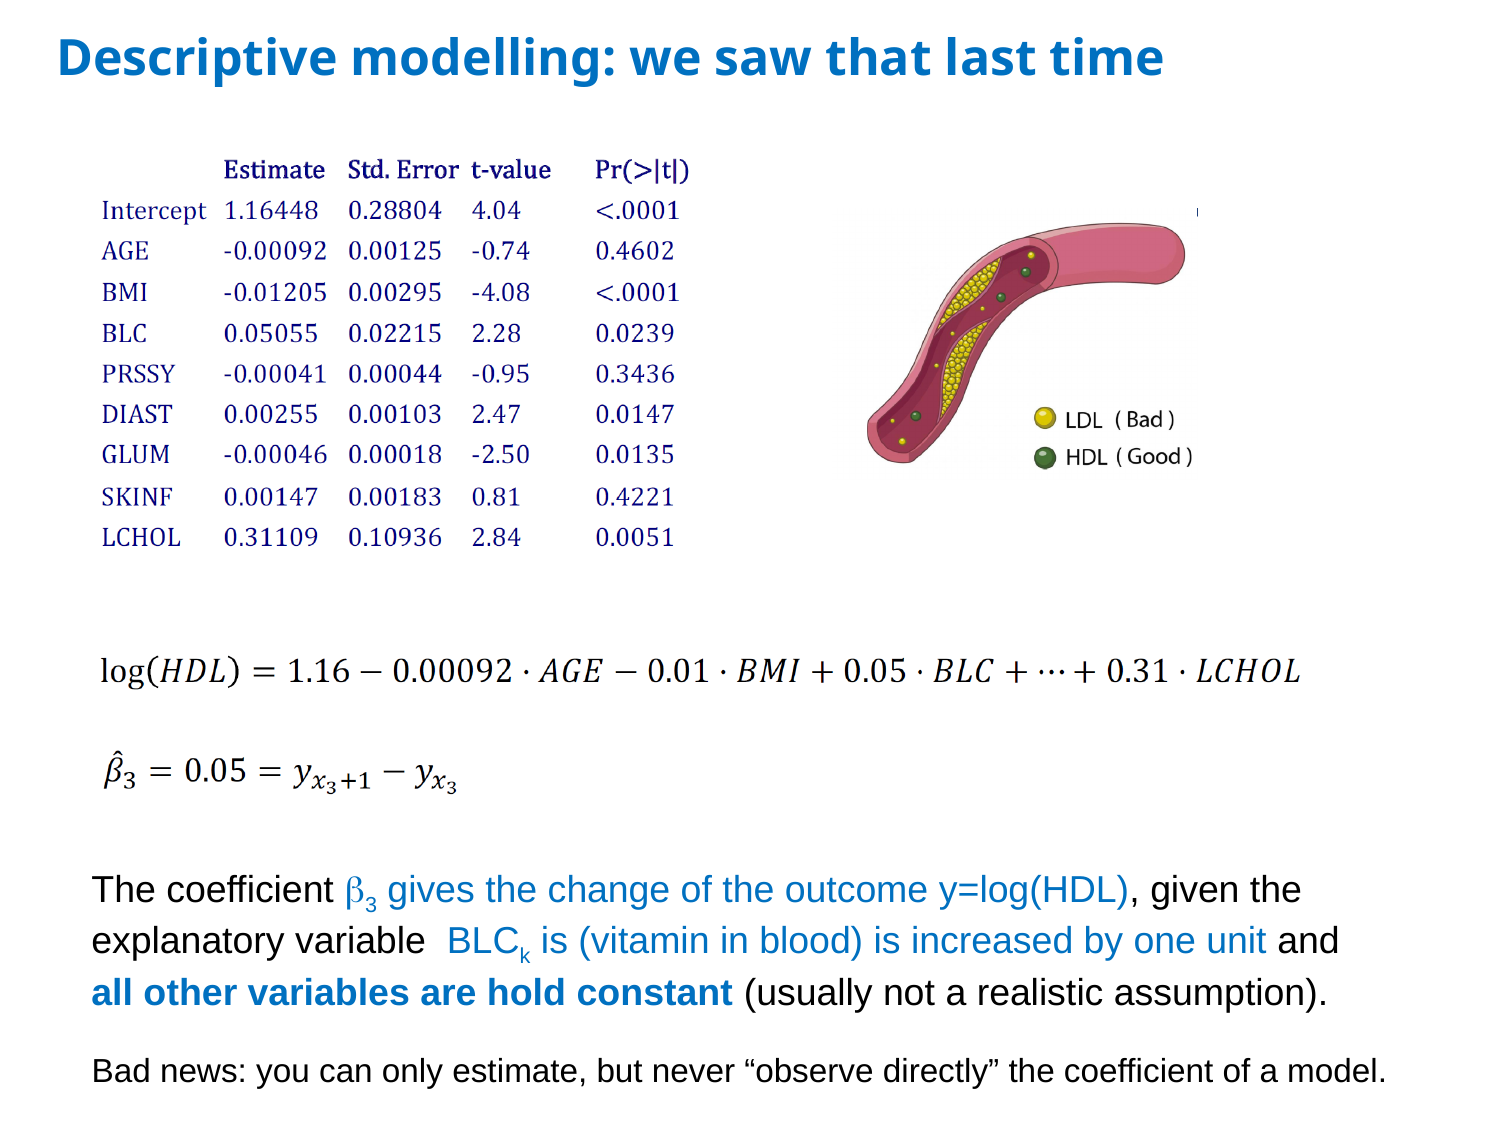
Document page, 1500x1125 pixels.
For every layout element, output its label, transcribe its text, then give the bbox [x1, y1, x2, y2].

list Bad news: you can only estimate, but never “observe directly” the coefficient of a model. [76, 1042, 1418, 1114]
title Descriptive modelling: we saw that last time [41, 9, 1392, 102]
picture [832, 207, 1198, 480]
text_box The coefficient b3 gives the change of the outcome y=log(HDL), given the explanatory variable BLCk is (vitamin in blood) is increased by one unit and all other variables are hold constant (usually not a realistic assumption). [76, 857, 1385, 1020]
picture [85, 136, 703, 566]
picture [85, 649, 1313, 804]
